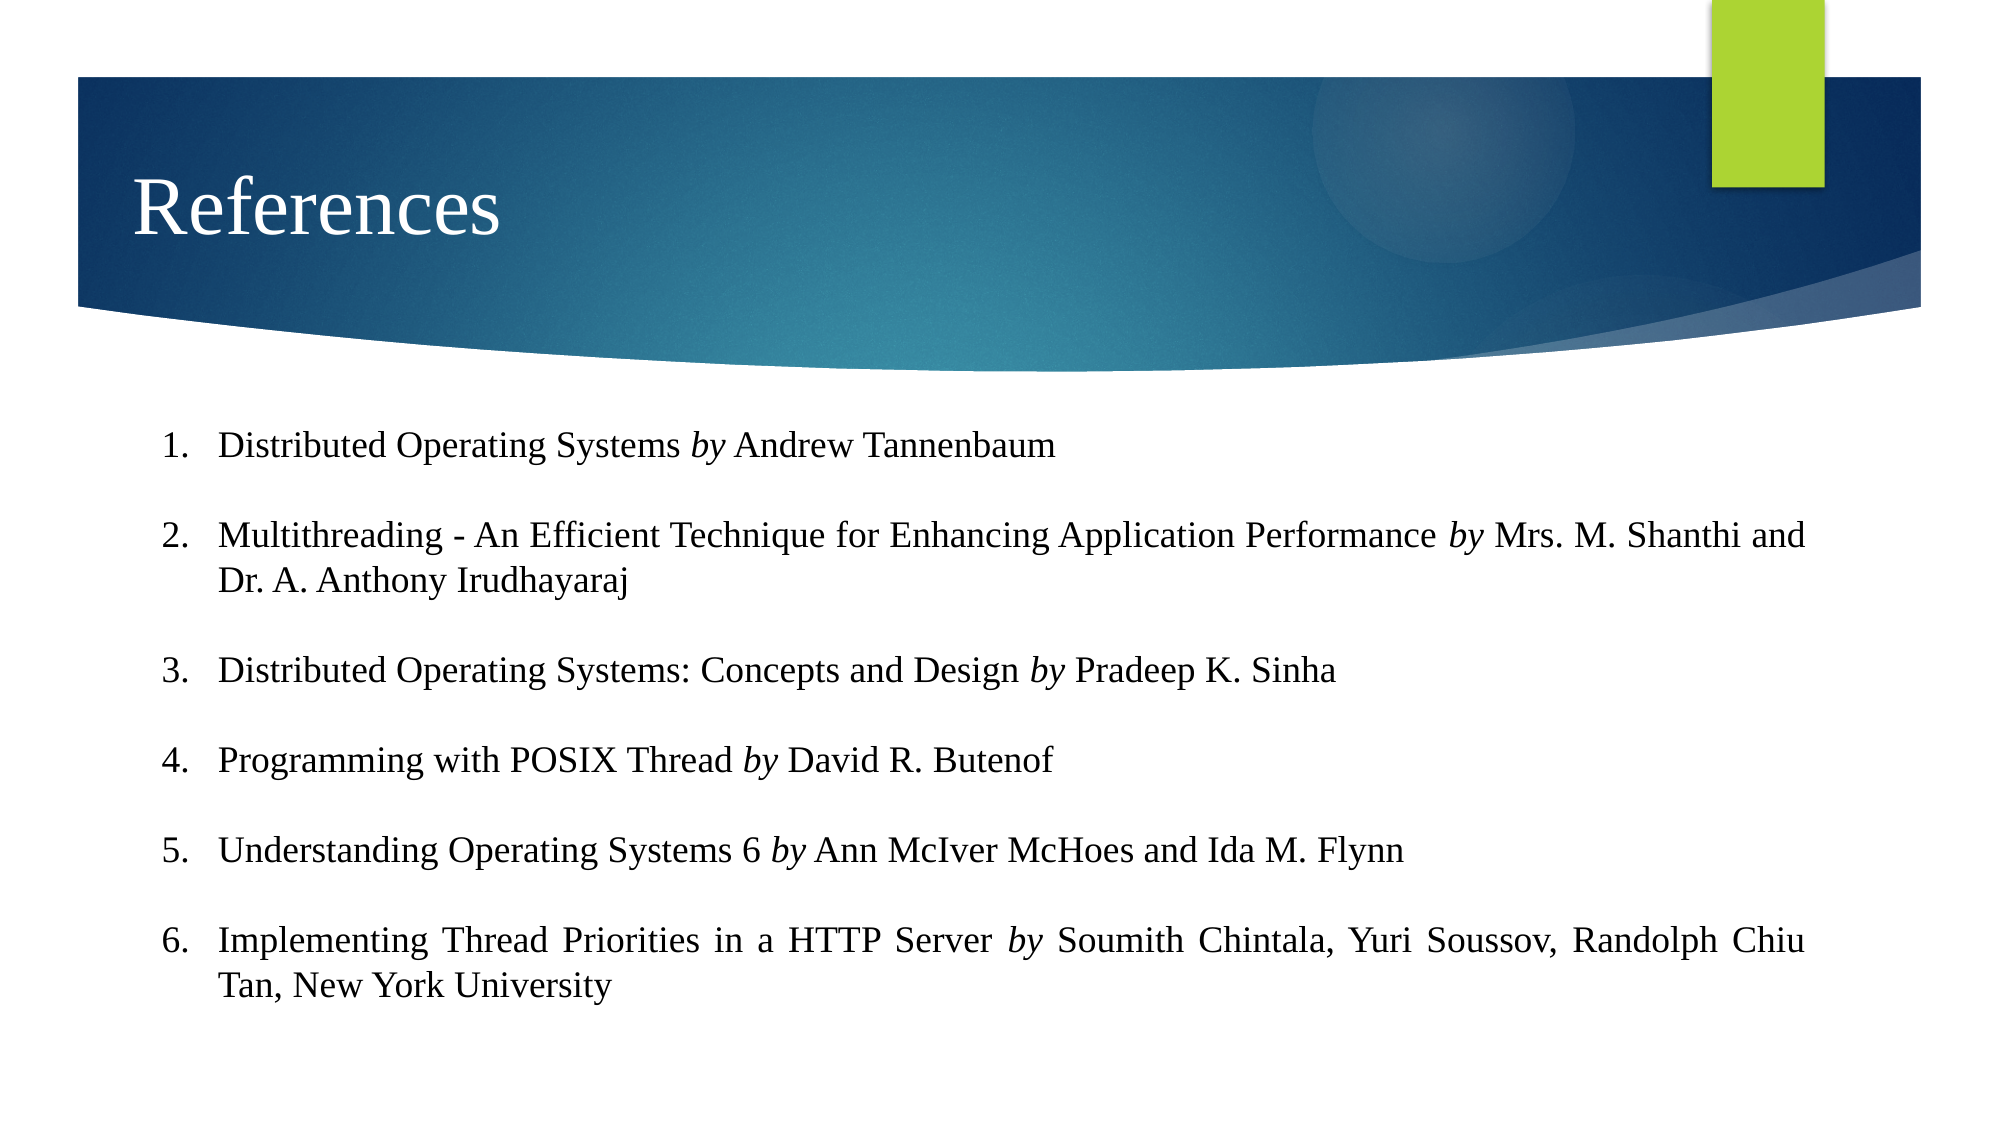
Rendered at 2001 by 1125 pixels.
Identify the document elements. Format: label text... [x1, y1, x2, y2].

text_box Distributed Operating Systems by Andrew Tannenbaum Multithreading - An Efficient Technique for Enhancing Application Performance by Mrs. M. Shanthi and Dr. A. Anthony Irudhayaraj Distributed Operating Systems: Concepts and Design by Pradeep K. Sinha Programming with POSIX Thread by David R. Butenof Understanding Operating Systems 6 by Ann McIver McHoes and Ida M. Flynn Implementing Thread Priorities in a HTTP Server by Soumith Chintala, Yuri Soussov, Randolph Chiu Tan, New York University [146, 412, 1821, 1103]
text_box References [117, 134, 1843, 281]
